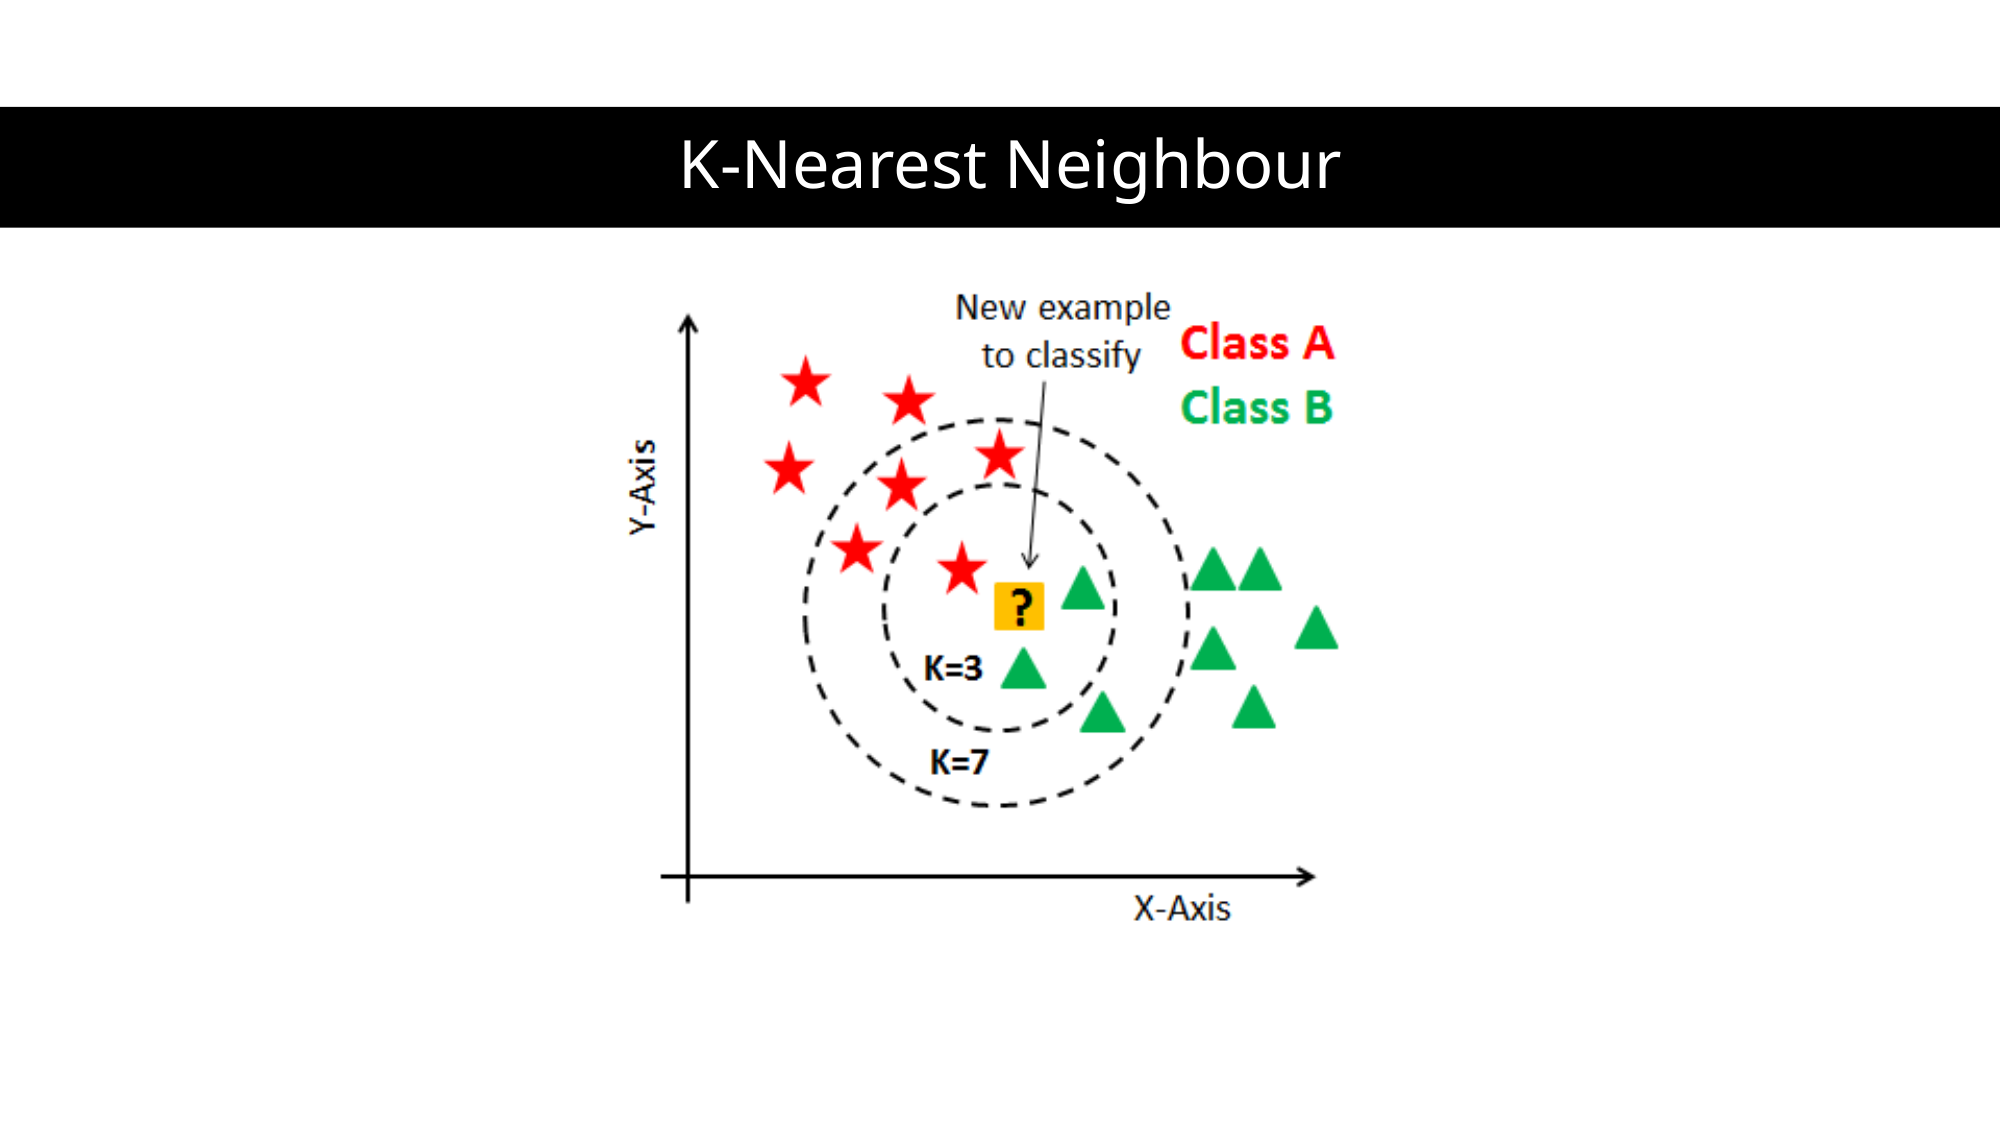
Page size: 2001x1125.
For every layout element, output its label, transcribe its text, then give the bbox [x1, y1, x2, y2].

text_box [0, 105, 2000, 229]
title K-Nearest Neighbour [91, 105, 1931, 228]
picture [577, 274, 1423, 997]
